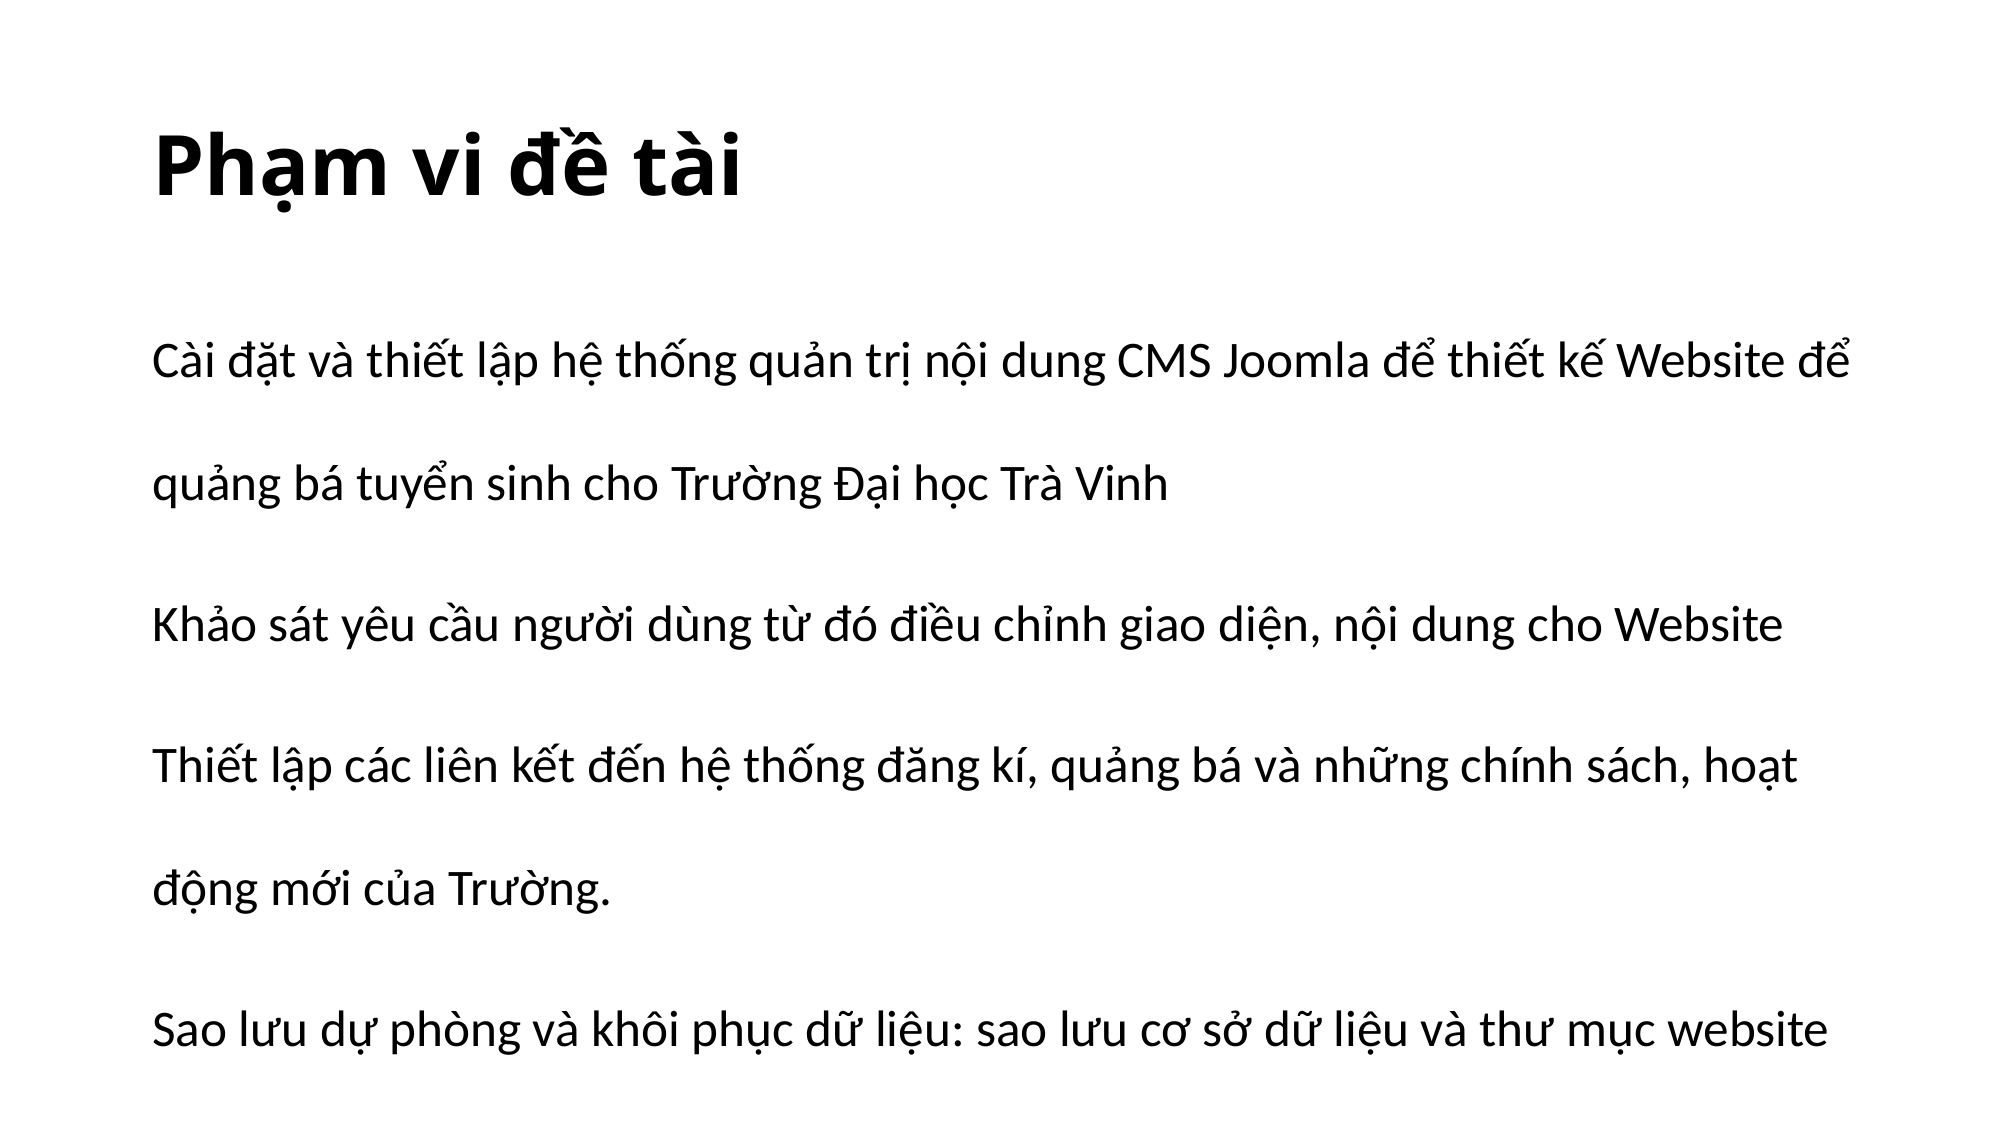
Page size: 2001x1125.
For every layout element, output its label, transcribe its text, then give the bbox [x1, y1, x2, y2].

title Phạm vi đề tài [137, 59, 1863, 257]
list Cài đặt và thiết lập hệ thống quản trị nội dung CMS Joomla để thiết kế Website để quảng bá tuyển sinh cho Trường Đại học Trà Vinh Khảo sát yêu cầu người dùng từ đó điều chỉnh giao diện, nội dung cho Website Thiết lập các liên kết đến hệ thống đăng kí, quảng bá và những chính sách, hoạt động mới của Trường. Sao lưu dự phòng và khôi phục dữ liệu: sao lưu cơ sở dữ liệu và thư mục website [137, 257, 1926, 1079]
